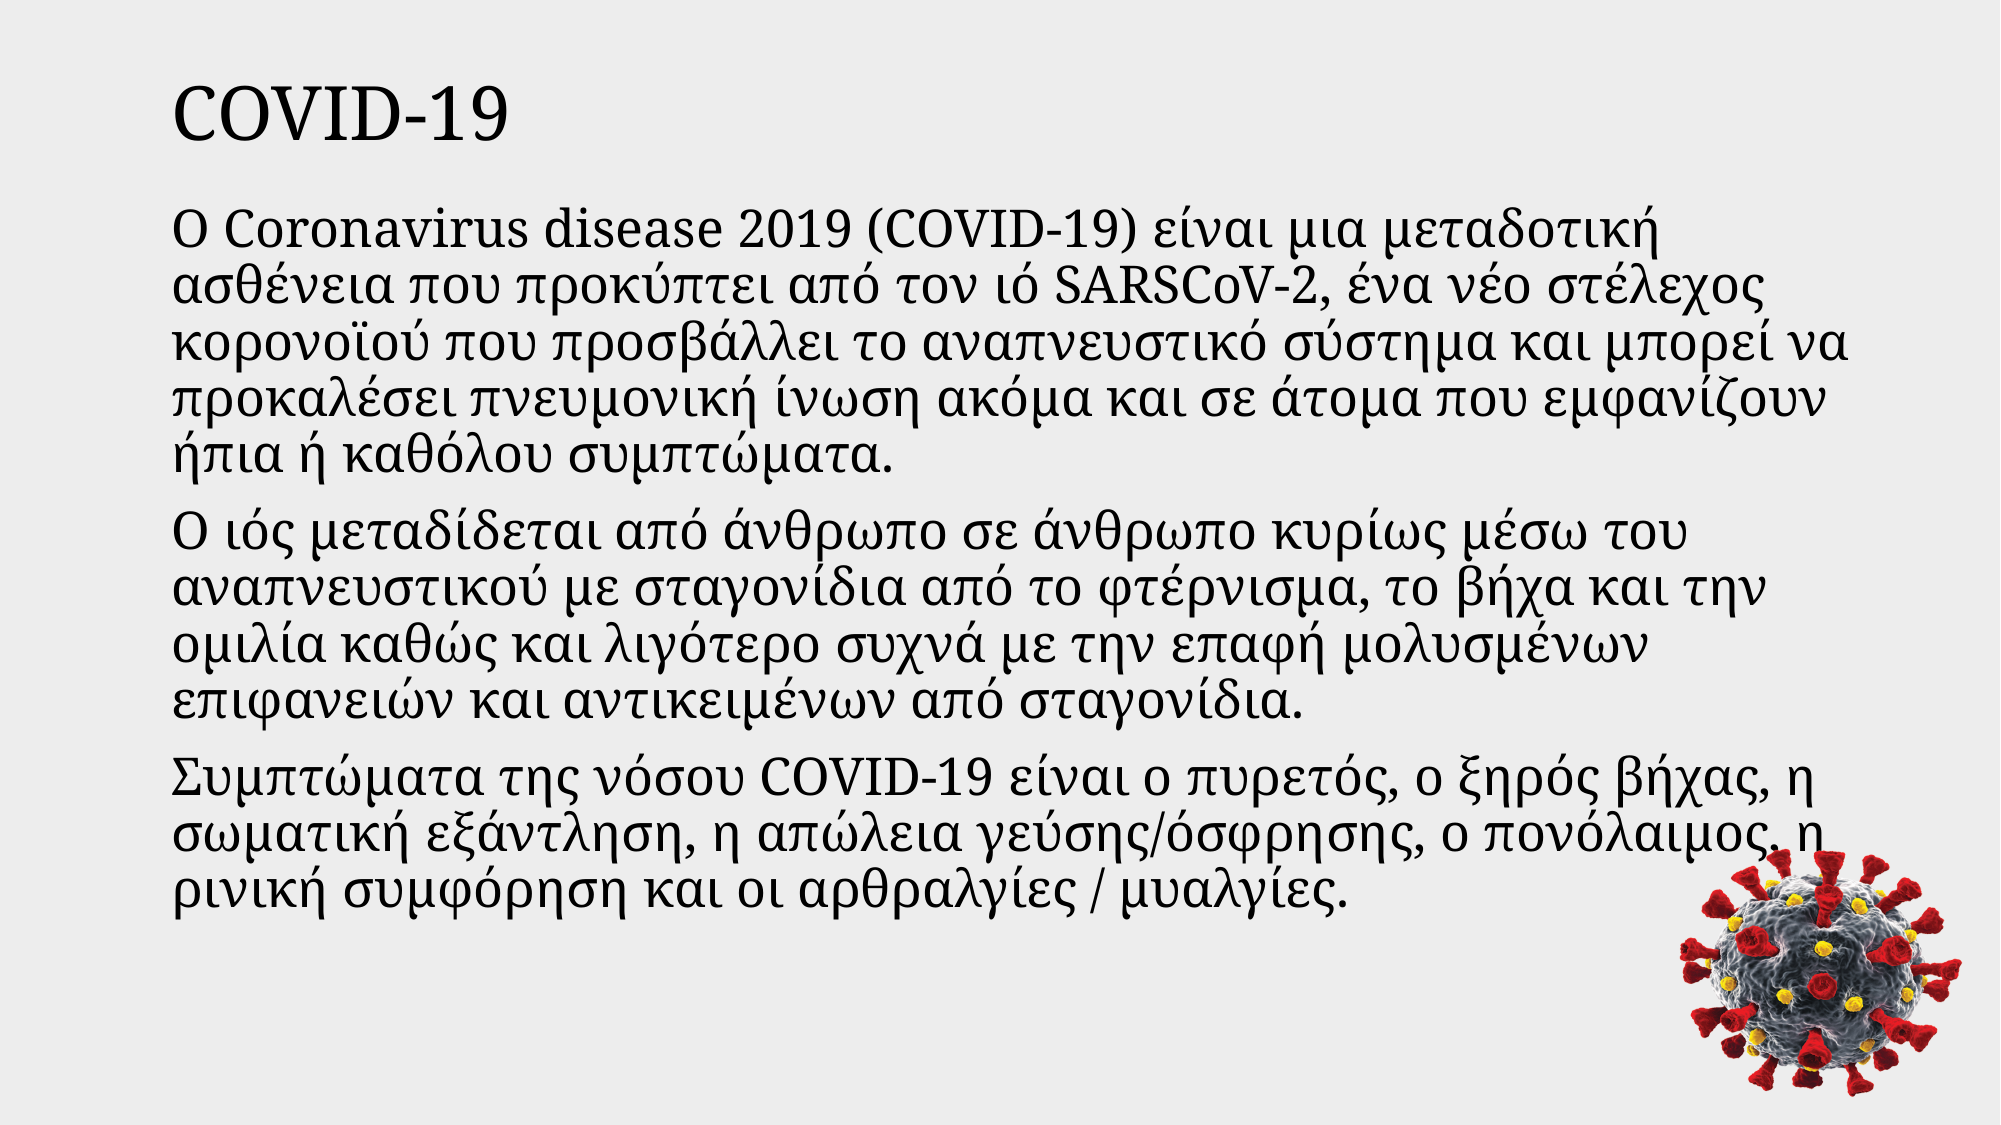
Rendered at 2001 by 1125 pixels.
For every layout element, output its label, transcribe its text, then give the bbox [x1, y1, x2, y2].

picture [1673, 842, 1965, 1104]
list O Coronavirus disease 2019 (COVID-19) είναι μια μεταδοτική ασθένεια που προκύπτει από τον ιό SARSCoV-2, ένα νέο στέλεχος κορονοϊού που προσβάλλει το αναπνευστικό σύστημα και μπορεί να προκαλέσει πνευμονική ίνωση ακόμα και σε άτομα που εμφανίζουν ήπια ή καθόλου συμπτώματα. Ο ιός μεταδίδεται από άνθρωπο σε άνθρωπο κυρίως μέσω του αναπνευστικού με σταγονίδια από το φτέρνισμα, το βήχα και την ομιλία καθώς και λιγότερο συχνά με την επαφή μολυσμένων επιφανειών και αντικειμένων από σταγονίδια. Συμπτώματα της νόσου COVID-19 είναι ο πυρετός, ο ξηρός βήχας, η σωματική εξάντληση, η απώλεια γεύσης/όσφρησης, ο πονόλαιμος, η ρινική συμφόρηση και οι αρθραλγίες / μυαλγίες. [156, 195, 1882, 1036]
title COVID-19 [156, 59, 693, 174]
